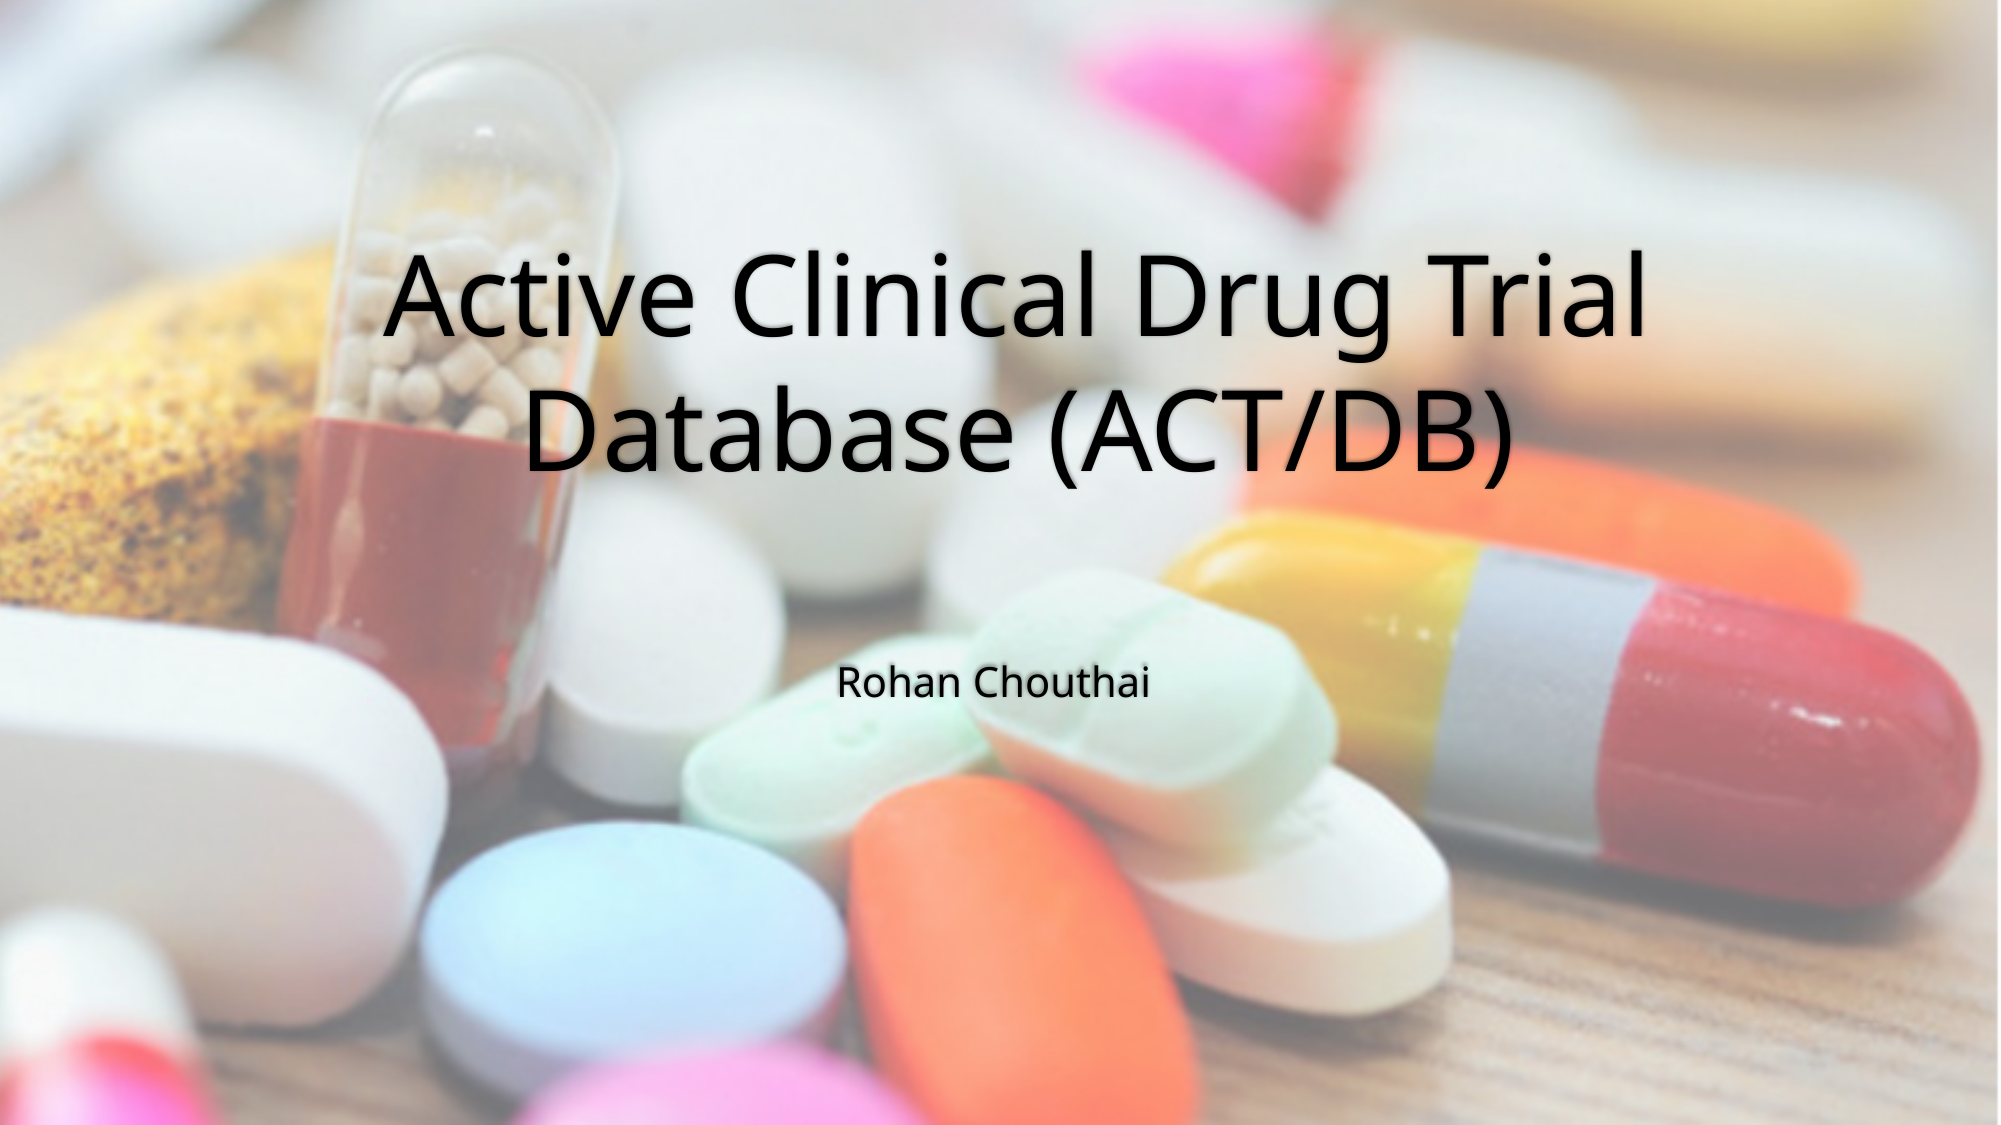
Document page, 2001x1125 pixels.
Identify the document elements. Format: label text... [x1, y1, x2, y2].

subtitle Rohan Chouthai [224, 648, 1774, 821]
title Active Clinical Drug Trial Database (ACT/DB) [243, 201, 1793, 502]
